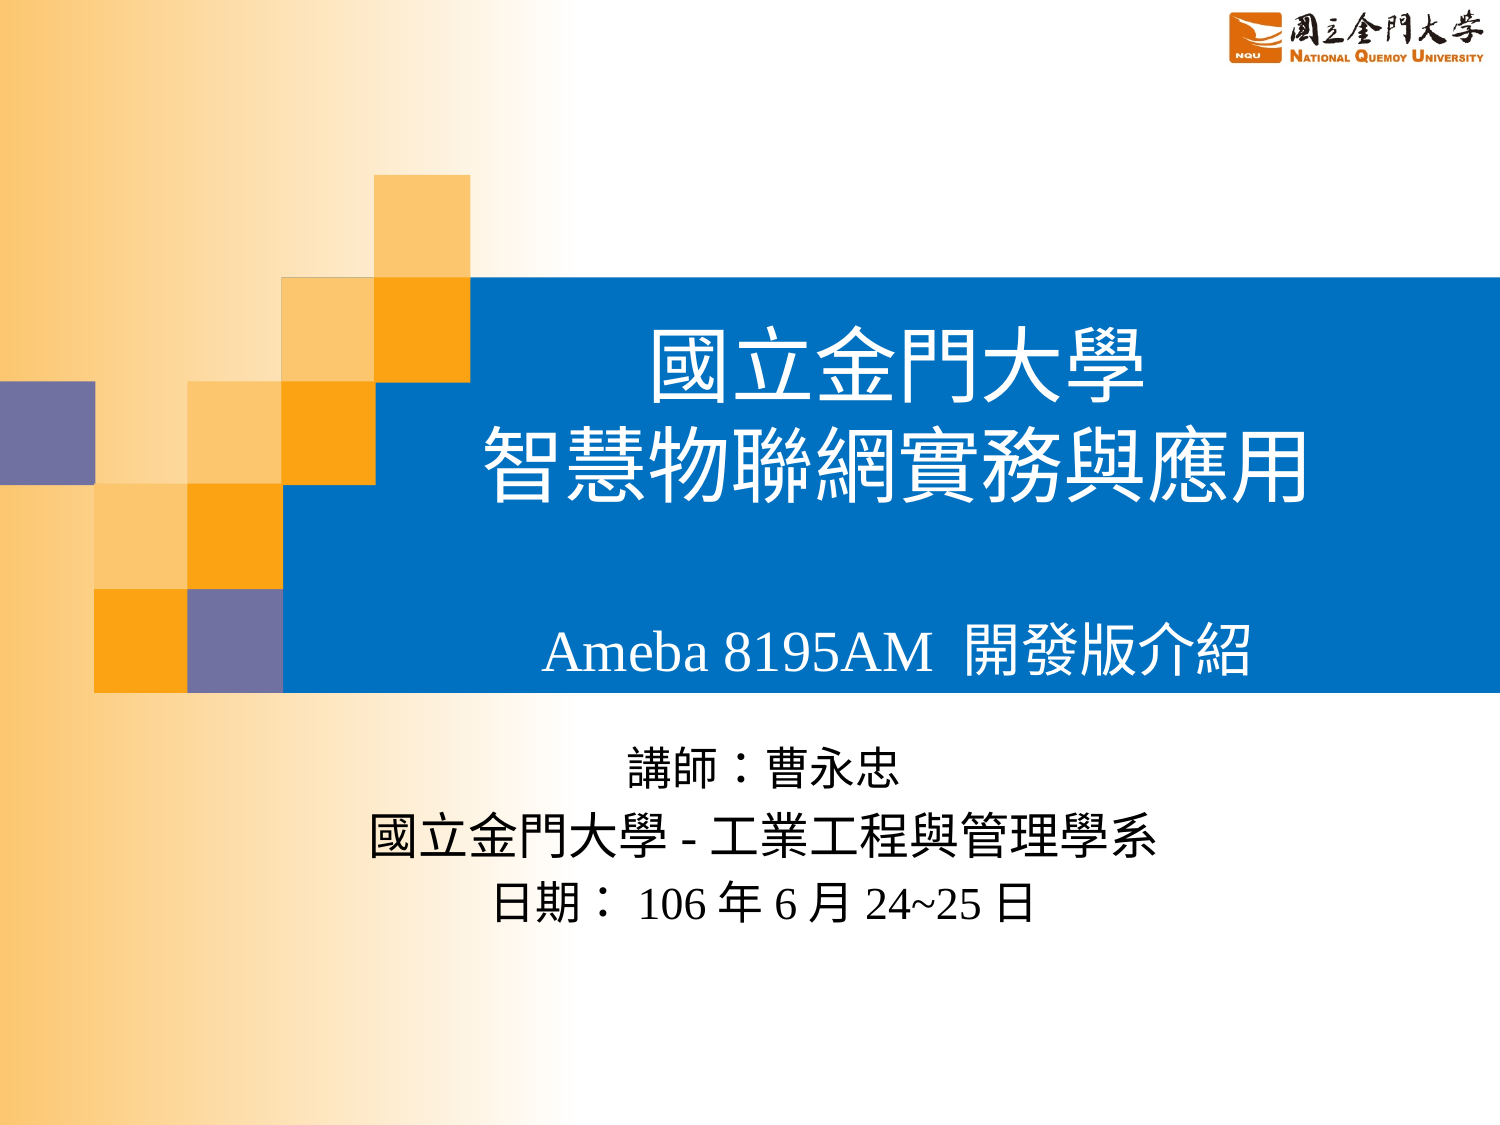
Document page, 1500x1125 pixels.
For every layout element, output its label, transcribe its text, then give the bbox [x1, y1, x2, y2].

picture [1216, 1, 1499, 70]
title 國立金門大學 智慧物聯網實務與應用 Ameba 8195AM 開發版介紹 [295, 267, 1500, 730]
subtitle 講師：曹永忠 國立金門大學-工業工程與管理學系 日期：106年6月24~25日 [53, 731, 1475, 1063]
